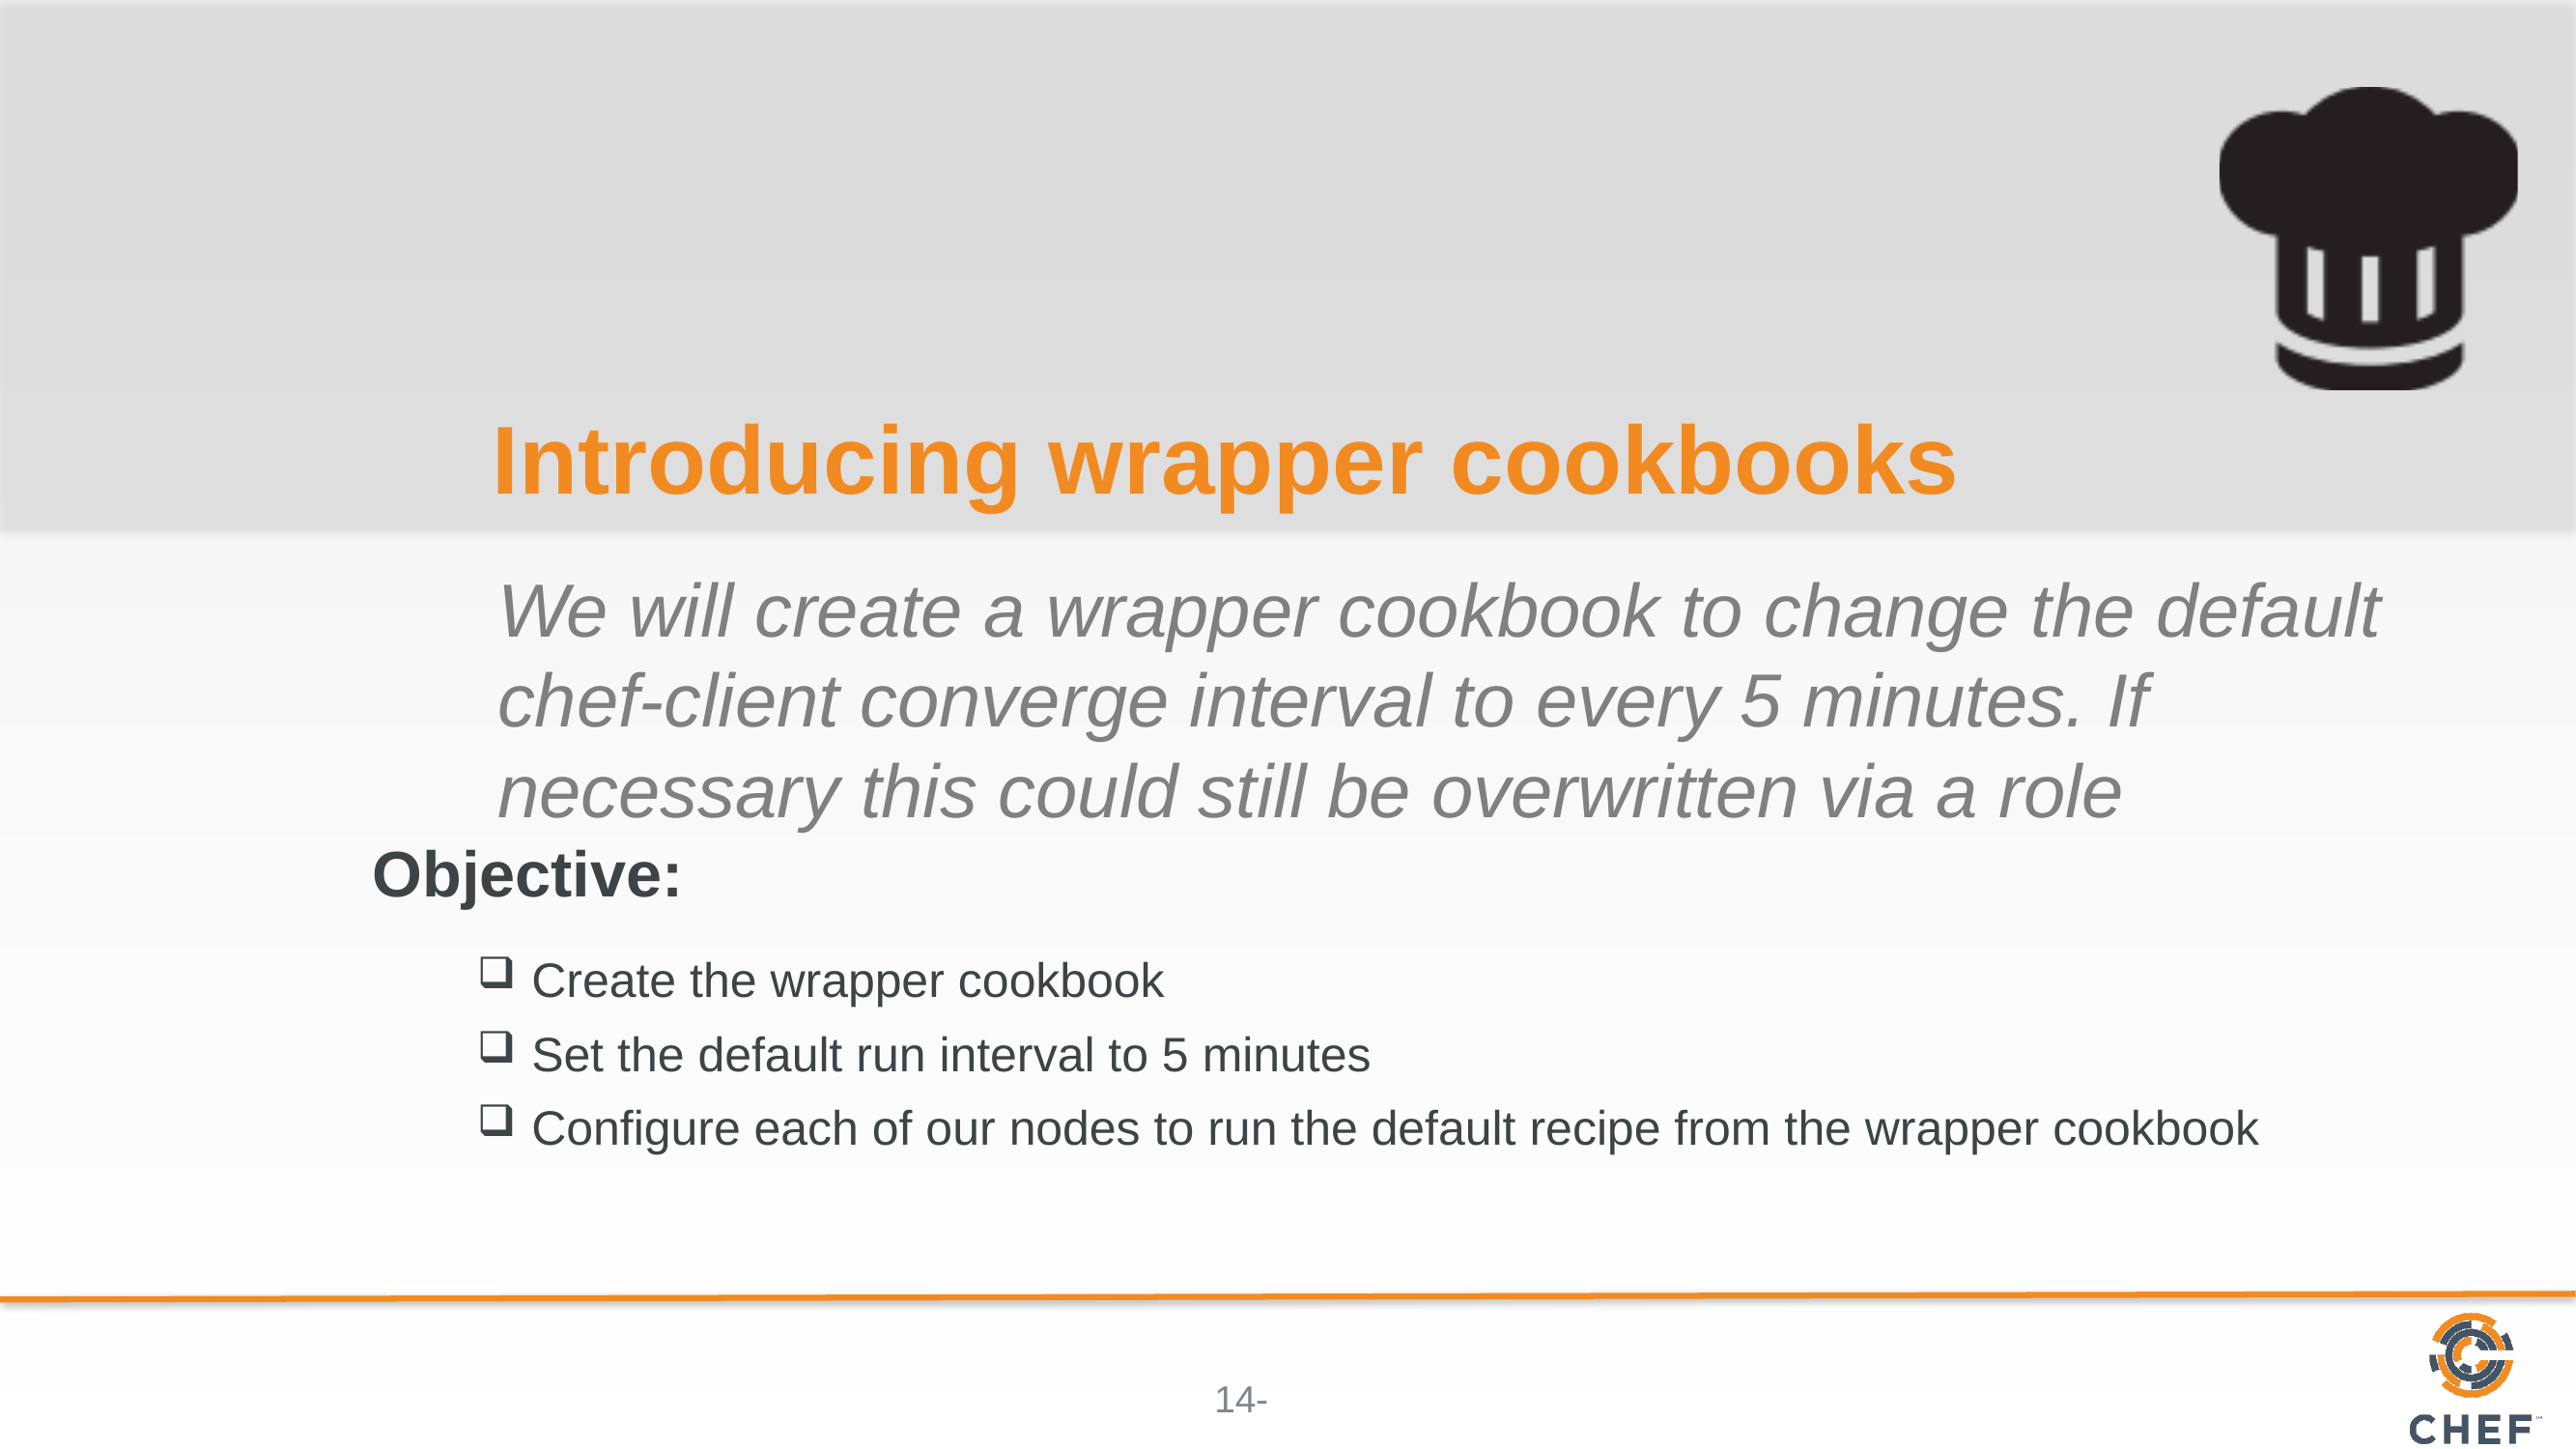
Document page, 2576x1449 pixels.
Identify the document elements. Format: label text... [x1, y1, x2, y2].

title Introducing wrapper cookbooks [477, 395, 2353, 531]
picture [2399, 1297, 2550, 1449]
list We will create a wrapper cookbook to change the default chef-client converge interval to every 5 minutes. If necessary this could still be overwritten via a role [478, 549, 2415, 845]
list Create the wrapper cookbook Set the default run interval to 5 minutes Configure each of our nodes to run the default recipe from the wrapper cookbook [477, 949, 2271, 1243]
